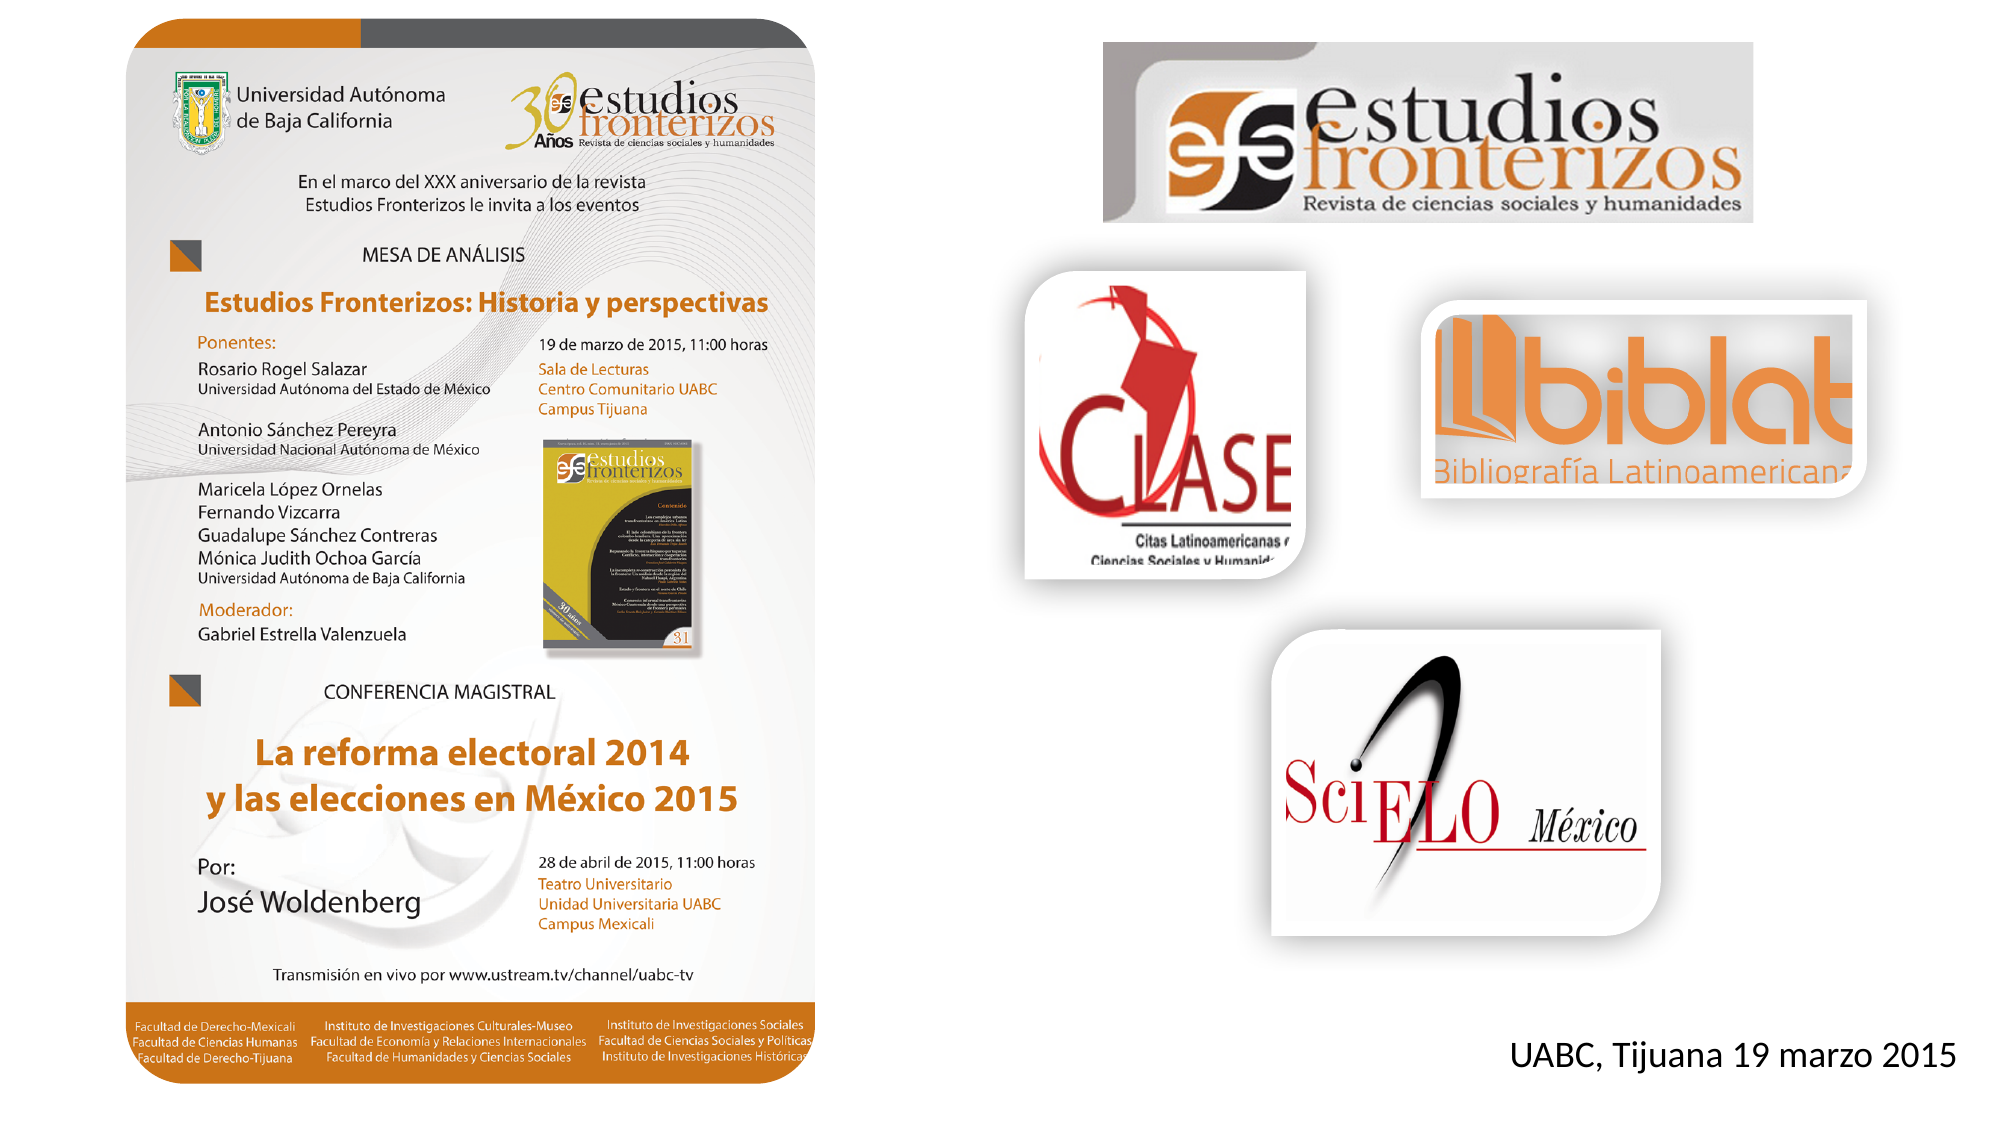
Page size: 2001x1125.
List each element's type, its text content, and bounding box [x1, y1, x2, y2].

picture [1102, 42, 1754, 223]
text_box UABC, Tijuana 19 marzo 2015 [1342, 1023, 1973, 1125]
picture [125, 18, 815, 1084]
picture [1031, 278, 1299, 572]
picture [1428, 307, 1860, 492]
picture [1278, 636, 1654, 929]
